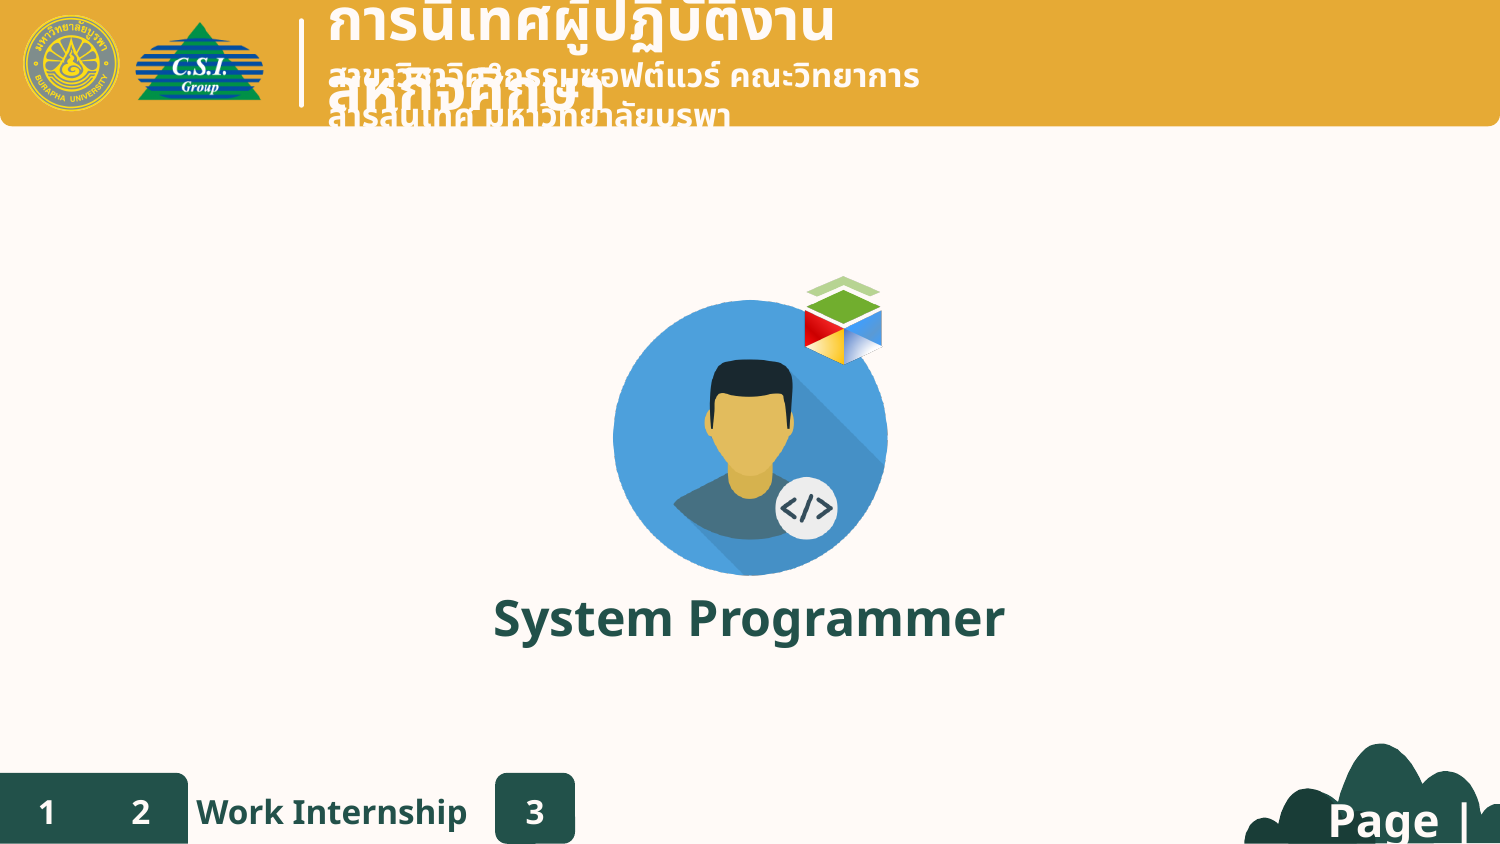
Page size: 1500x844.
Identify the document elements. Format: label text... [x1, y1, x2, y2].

text_box [493, 770, 578, 844]
text_box การนิเทศผู้ปฏิบัติงานสหกิจศึกษา [312, 20, 880, 63]
text_box [0, 772, 187, 844]
picture [133, 20, 267, 102]
text_box 1 [15, 779, 80, 844]
picture [18, 10, 124, 116]
picture [599, 276, 901, 589]
text_box 2 [108, 779, 174, 844]
text_box Work Internship [178, 779, 486, 844]
text_box สาขาวิชาวิศวกรรมซอฟต์แวร์ คณะวิทยาการสารสนเทศ มหาวิทยาลัยบูรพา [312, 63, 1037, 126]
text_box System Programmer [470, 603, 1029, 641]
text_box 3 [502, 779, 568, 844]
text_box [0, 0, 1500, 129]
